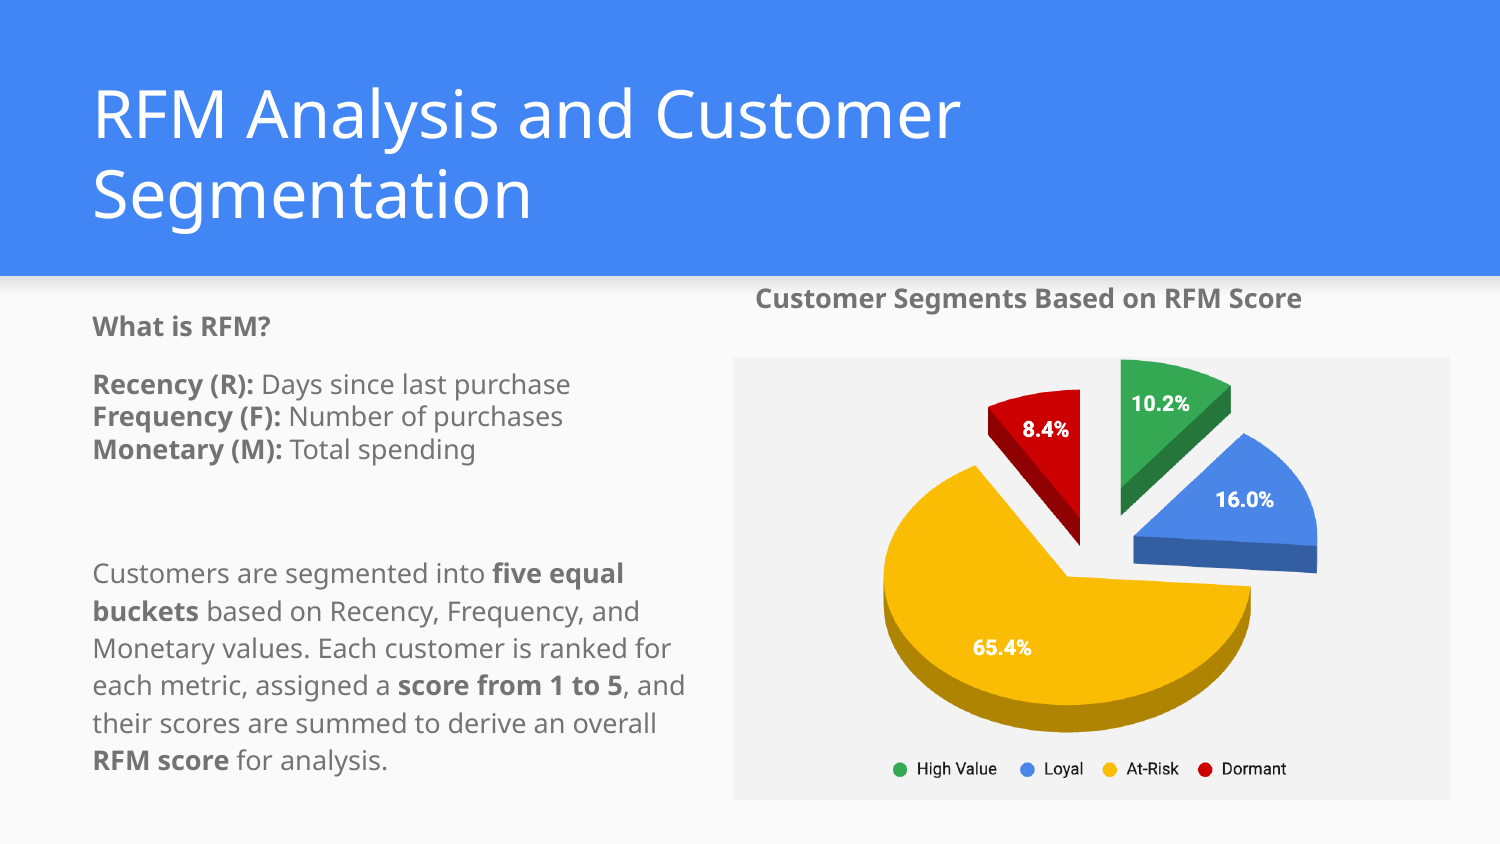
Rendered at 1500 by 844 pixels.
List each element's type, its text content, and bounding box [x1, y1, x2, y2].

list What is RFM? Recency (R): Days since last purchase Frequency (F): Number of purchases Monetary (M): Total spending Customers are segmented into five equal buckets based on Recency, Frequency, and Monetary values. Each customer is ranked for each metric, assigned a score from 1 to 5, and their scores are summed to derive an overall RFM score for analysis. [77, 289, 734, 804]
list Customer Segments Based on RFM Score [739, 261, 1450, 348]
title RFM Analysis and Customer Segmentation [77, 121, 1427, 248]
picture [733, 356, 1451, 801]
